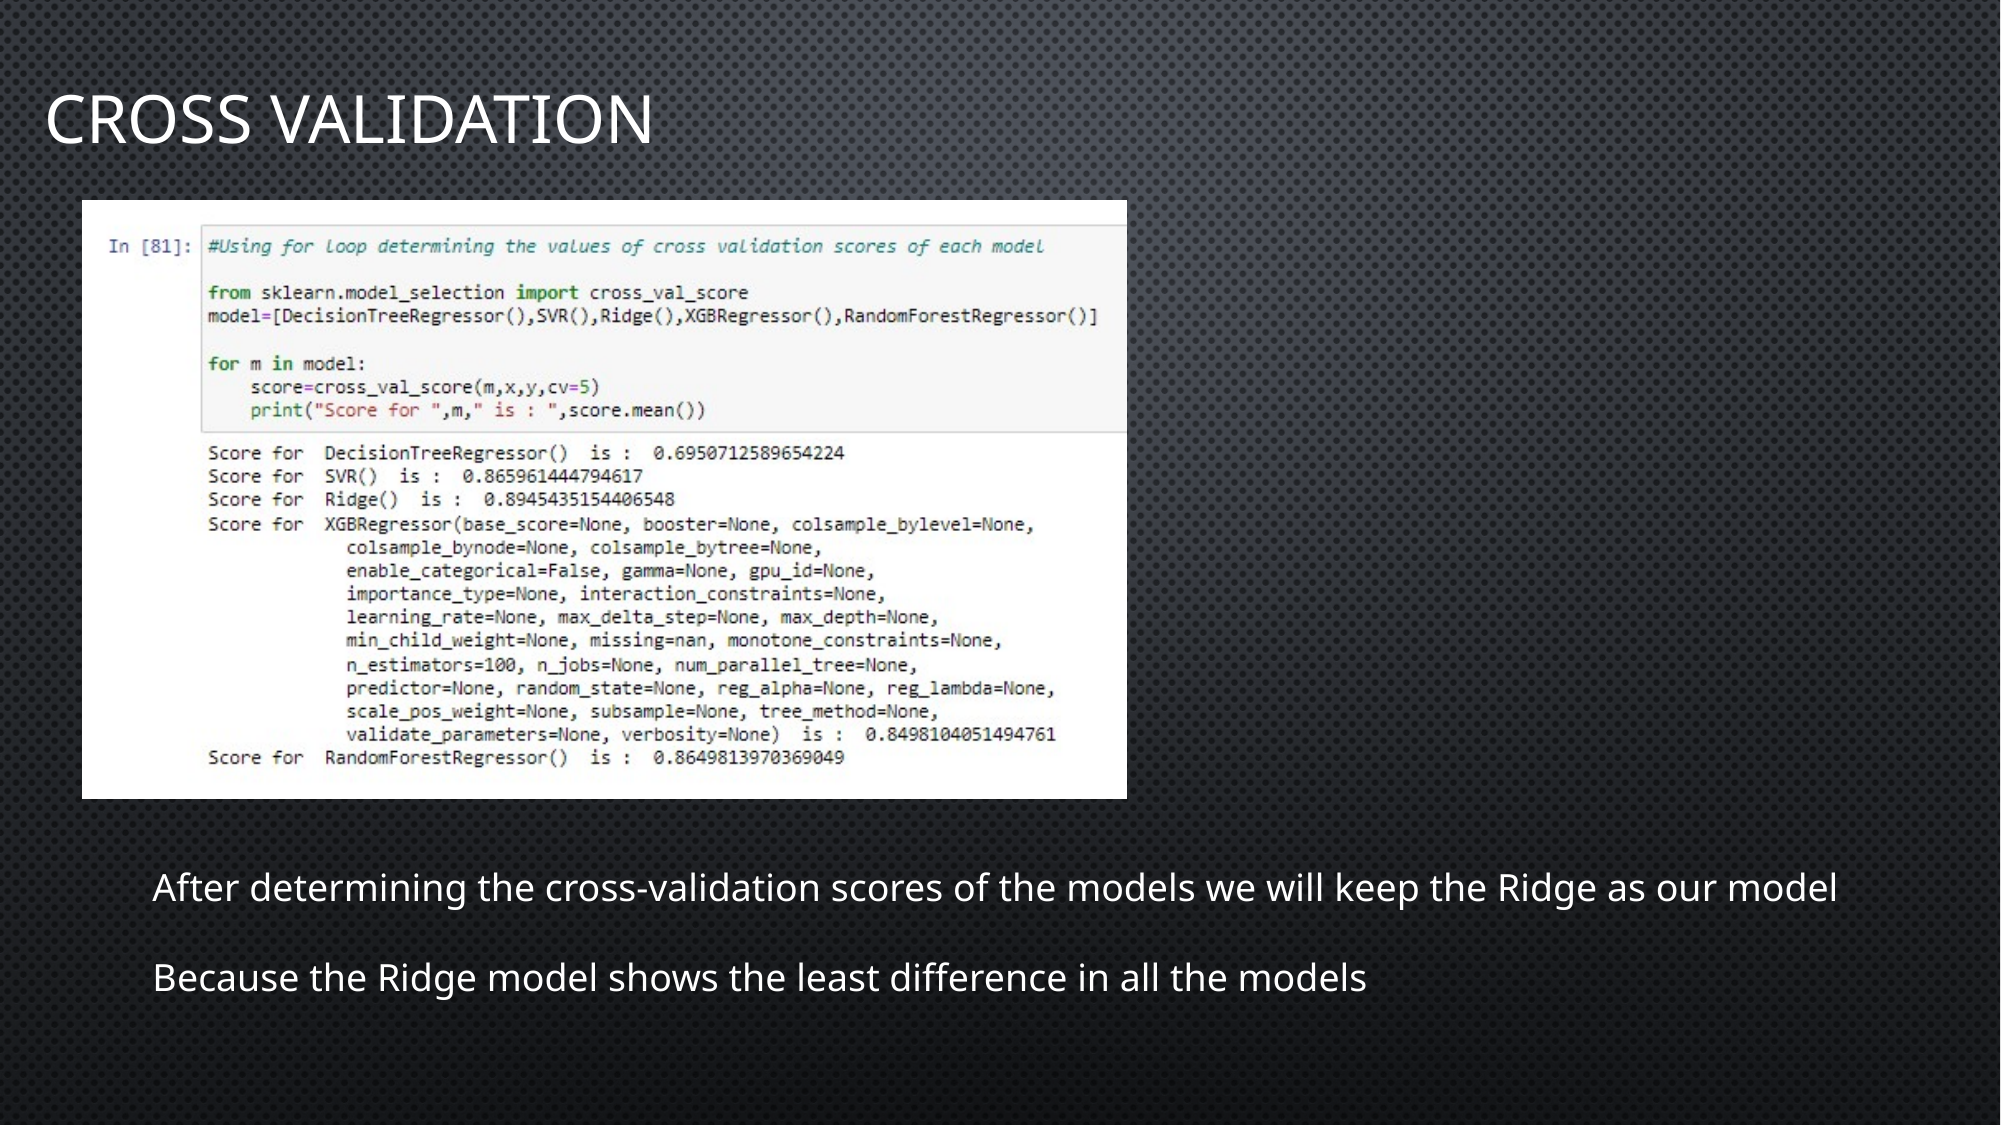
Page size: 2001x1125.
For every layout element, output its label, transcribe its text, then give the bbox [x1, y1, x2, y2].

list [82, 200, 1127, 800]
text_box After determining the cross-validation scores of the models we will keep the Ridge as our model Because the Ridge model shows the least difference in all the models [137, 857, 1856, 1007]
title CROSS VALIDATION [29, 50, 1655, 183]
